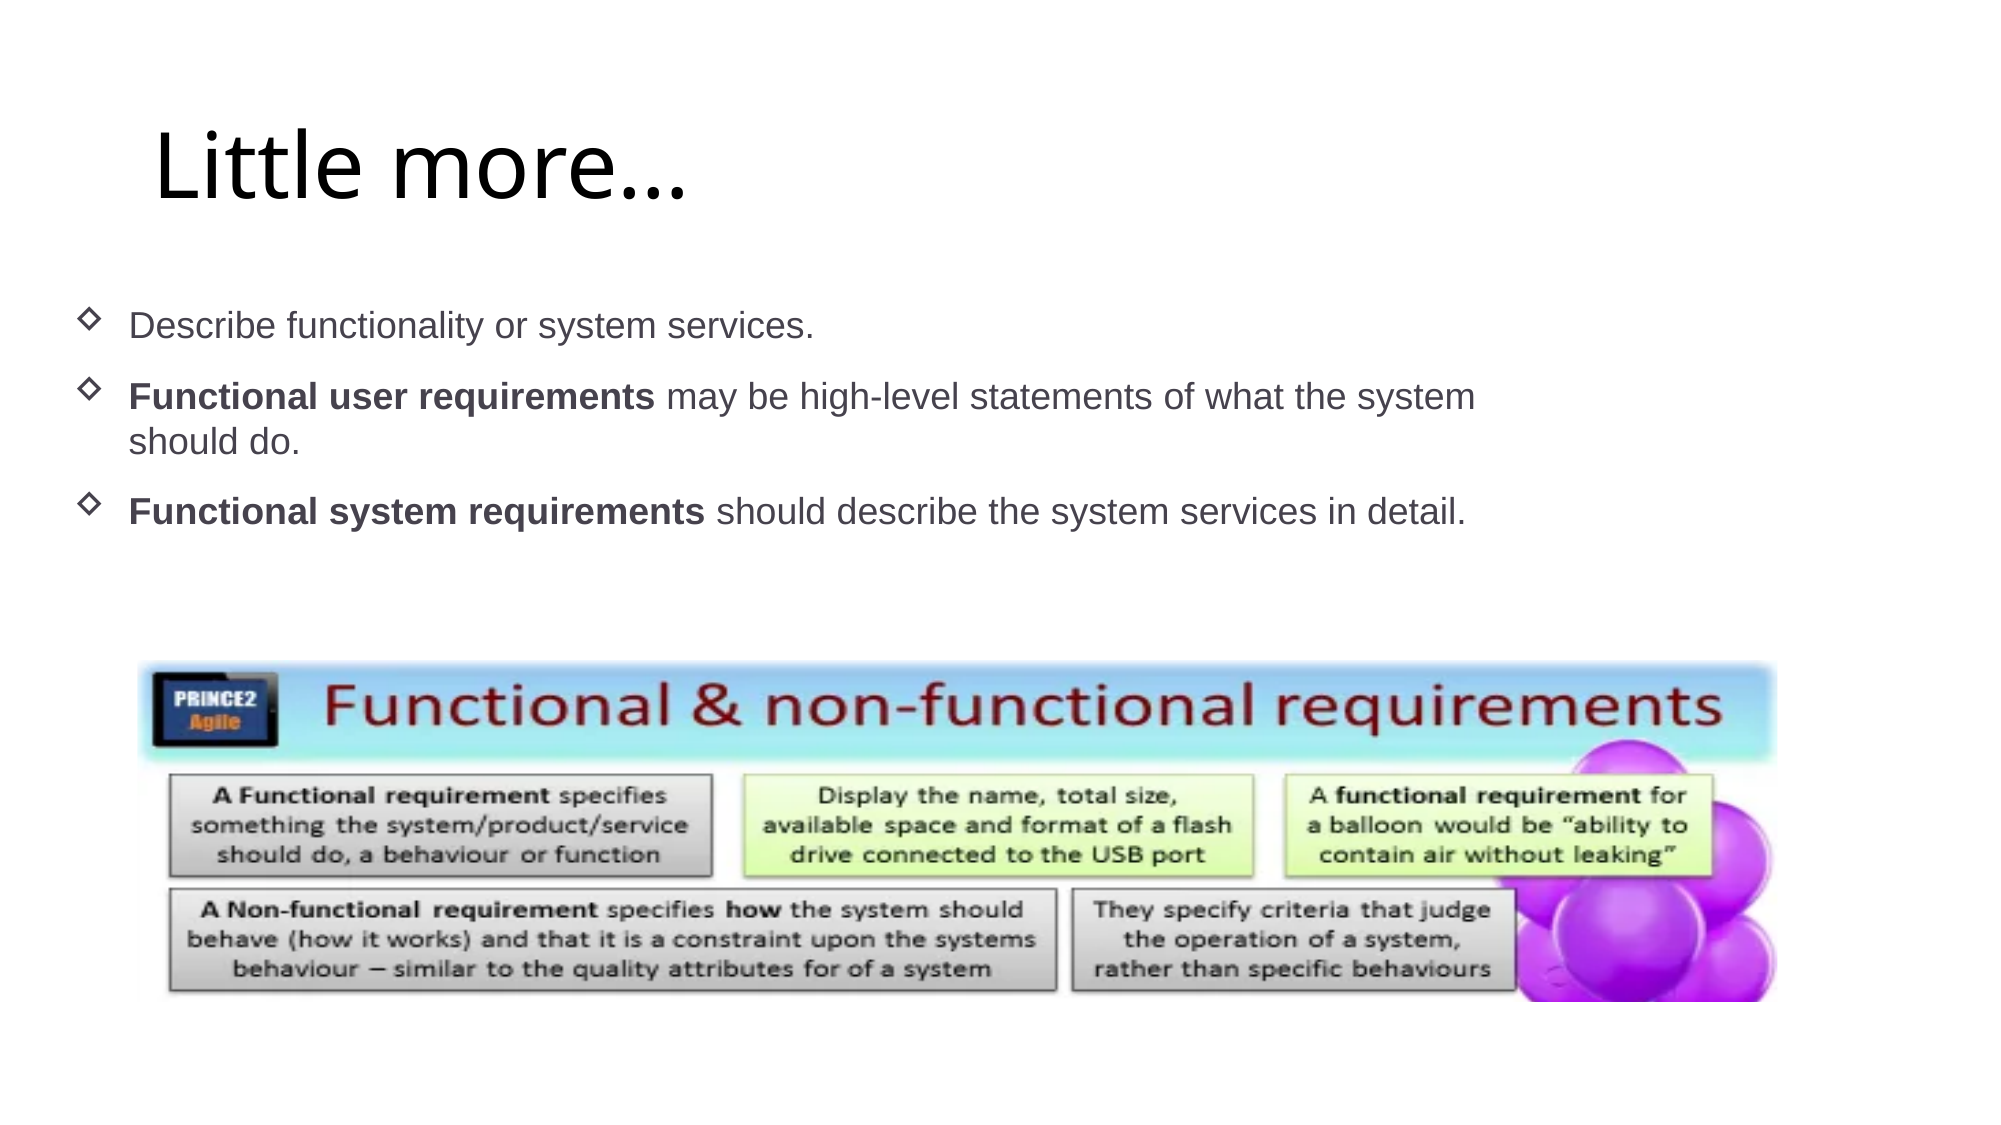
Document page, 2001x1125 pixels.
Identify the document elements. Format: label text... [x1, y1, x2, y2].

title Little more… [137, 59, 1863, 278]
text_box Describe functionality or system services. Functional user requirements may be high-level statements of what the system should do. Functional system requirements should describe the system services in detail. [57, 294, 1500, 539]
picture [137, 660, 1778, 1002]
